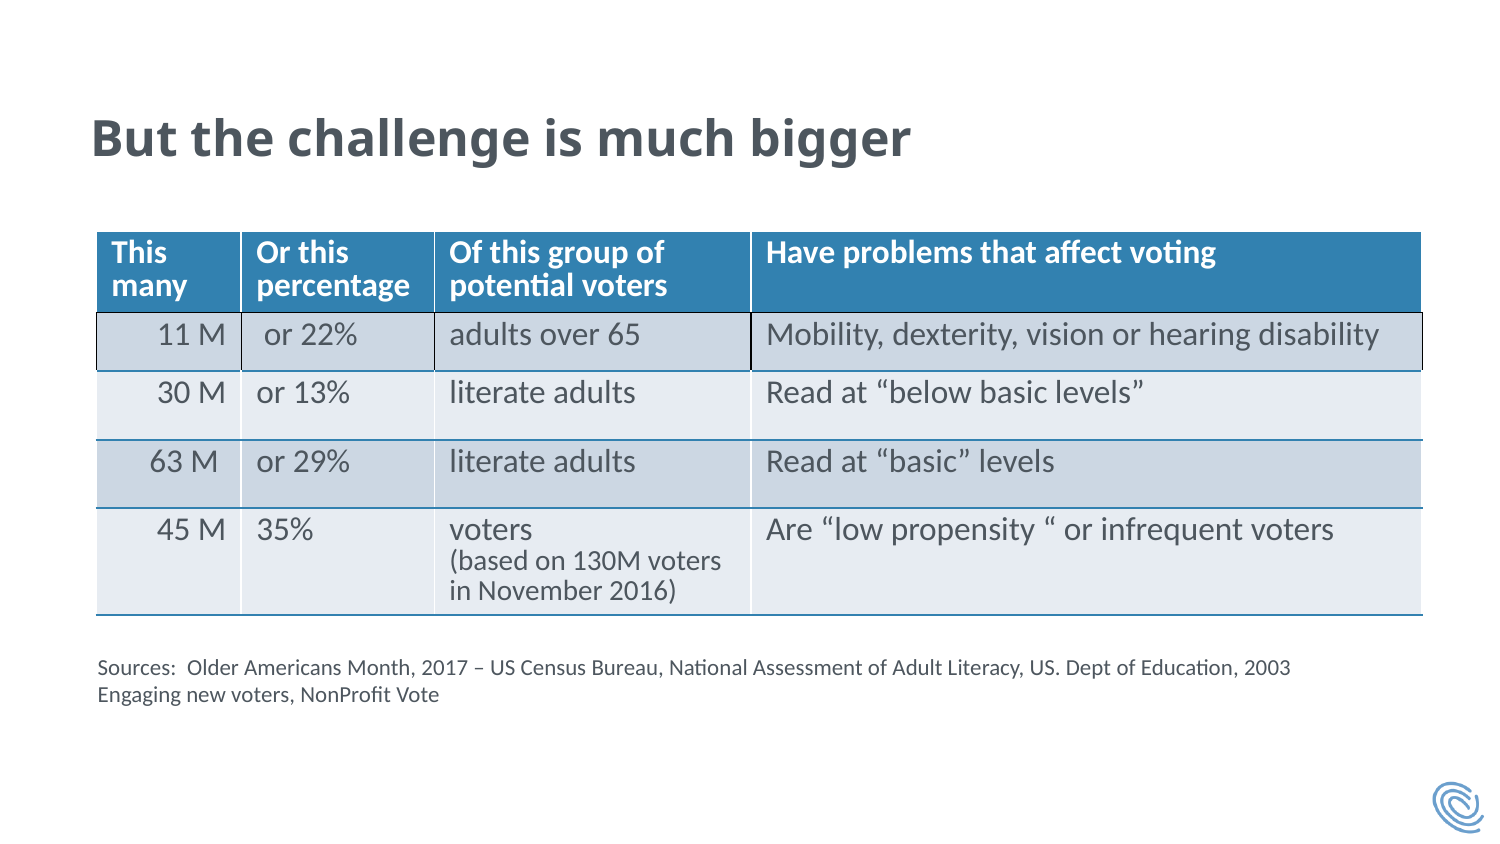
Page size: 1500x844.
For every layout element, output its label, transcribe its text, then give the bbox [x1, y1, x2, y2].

table_cell Read at “basic” levels [752, 441, 1421, 507]
table_cell 45 M [97, 509, 240, 614]
table_cell Read at “below basic levels” [752, 372, 1421, 439]
table_cell or 29% [242, 441, 434, 507]
table_cell 30 M [97, 372, 240, 439]
table_header This many [97, 232, 240, 312]
table_cell literate adults [435, 372, 750, 439]
table_header Of this group of potential voters [435, 232, 750, 312]
table_cell 63 M [97, 441, 240, 507]
table_cell Mobility, dexterity, vision or hearing disability [752, 313, 1422, 370]
table_header Have problems that affect voting [752, 232, 1421, 312]
table_cell voters (based on 130M voters in November 2016) [435, 509, 750, 614]
table_cell or 13% [242, 372, 434, 439]
title But the challenge is much bigger [75, 33, 1425, 175]
table_cell literate adults [435, 441, 750, 507]
table_cell adults over 65 [435, 313, 750, 370]
table_cell or 22% [242, 313, 434, 370]
table_header Or this percentage [242, 232, 434, 312]
table_cell 11 M [97, 313, 241, 370]
picture [1427, 772, 1493, 842]
table_cell Are “low propensity “ or infrequent voters [752, 509, 1421, 614]
text_box Sources: Older Americans Month, 2017 – US Census Bureau, National Assessment of Adult Literacy, US. Dept of Education, 2003 Engaging new voters, NonProfit Vote [82, 645, 1319, 743]
table_cell 35% [242, 509, 434, 614]
